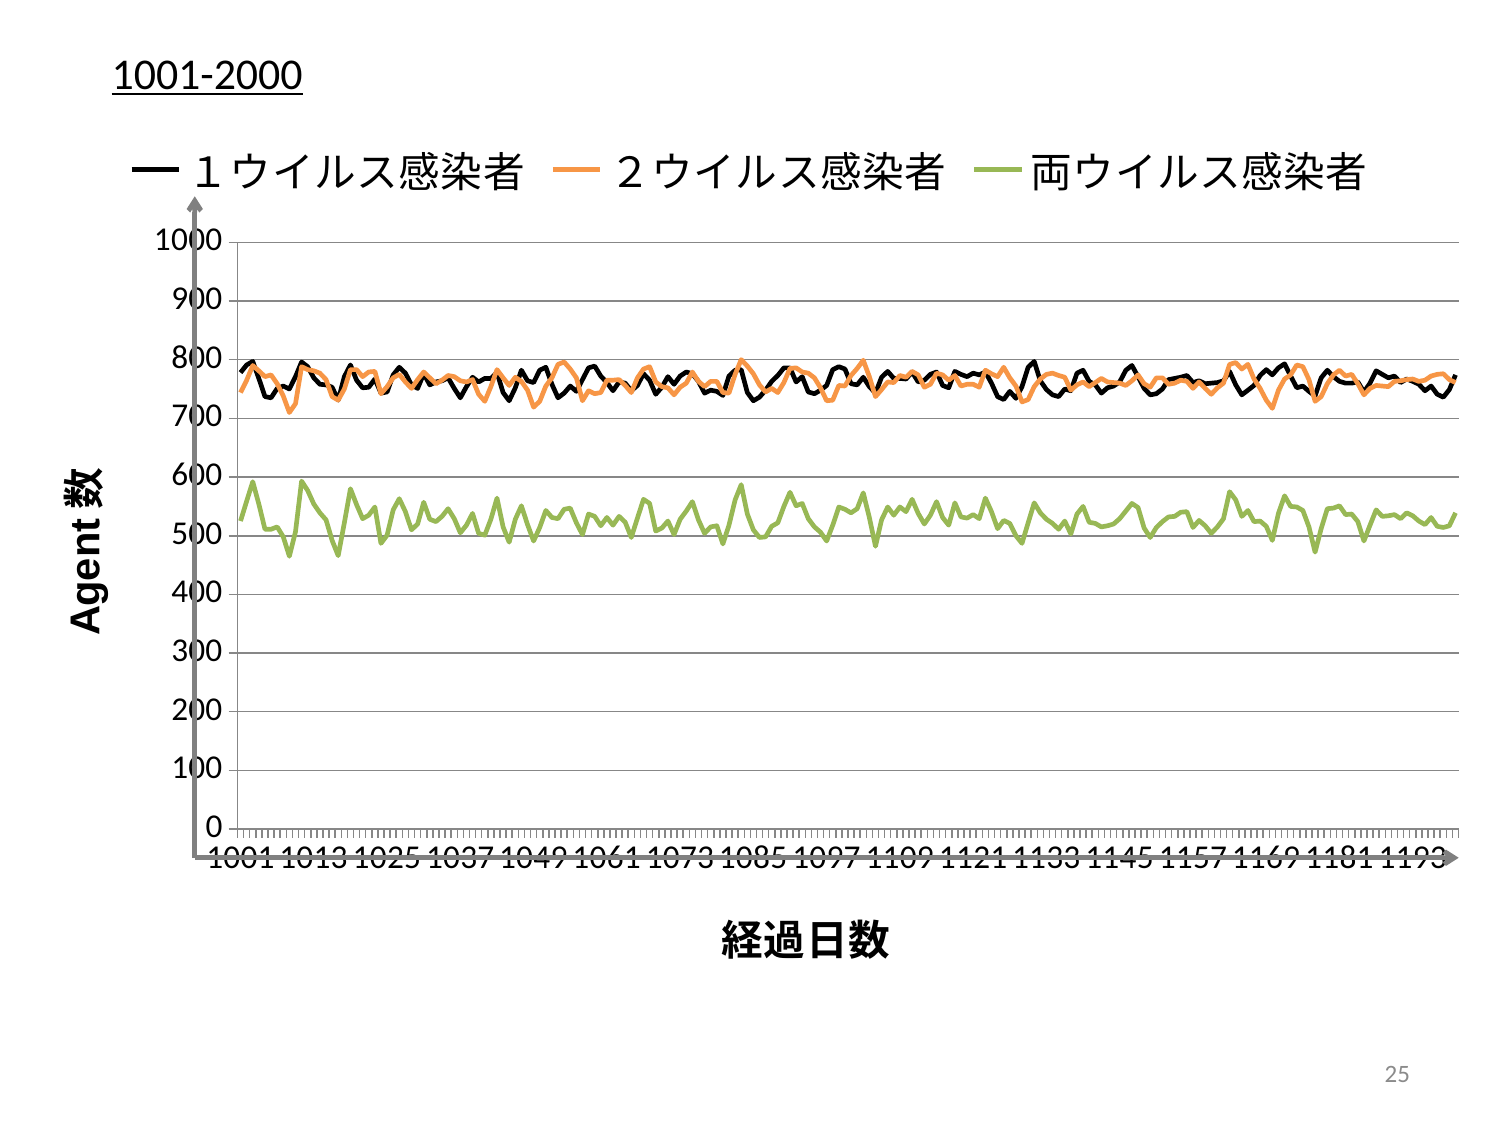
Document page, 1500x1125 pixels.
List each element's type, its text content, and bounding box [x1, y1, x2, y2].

text_box 1001-2000 [0, 38, 469, 107]
chart [11, 119, 1489, 1006]
slide_number 25 [1074, 1042, 1425, 1103]
